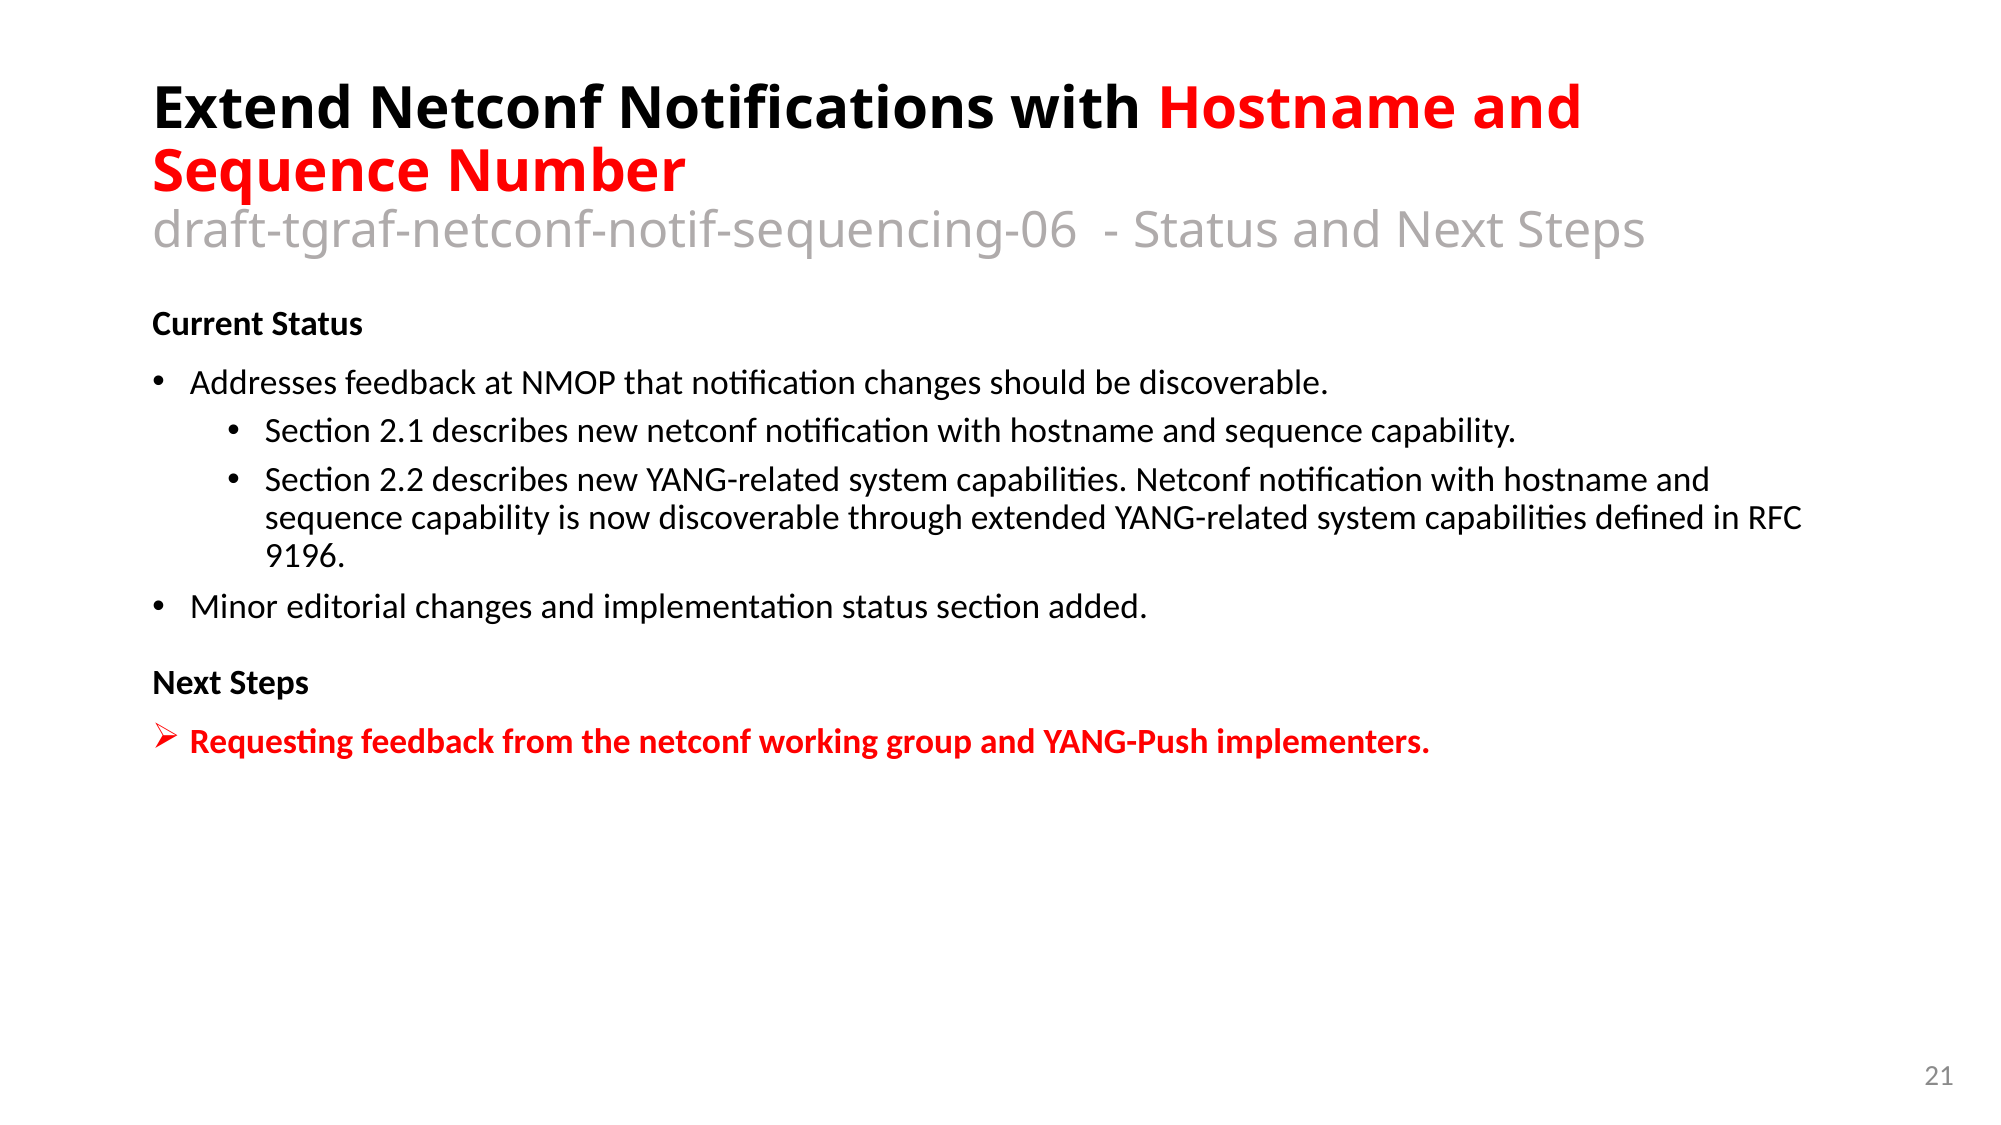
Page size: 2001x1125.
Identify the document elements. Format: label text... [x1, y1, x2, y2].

title Extend Netconf Notifications with Hostname and Sequence Number draft-tgraf-netconf-notif-sequencing-06 - Status and Next Steps [137, 59, 1863, 278]
slide_number 21 [1900, 1043, 1969, 1104]
list Current Status Addresses feedback at NMOP that notification changes should be discoverable. Section 2.1 describes new netconf notification with hostname and sequence capability. Section 2.2 describes new YANG-related system capabilities. Netconf notification with hostname and sequence capability is now discoverable through extended YANG-related system capabilities defined in RFC 9196. Minor editorial changes and implementation status section added. Next Steps Requesting feedback from the netconf working group and YANG-Push implementers. [137, 296, 1863, 1026]
